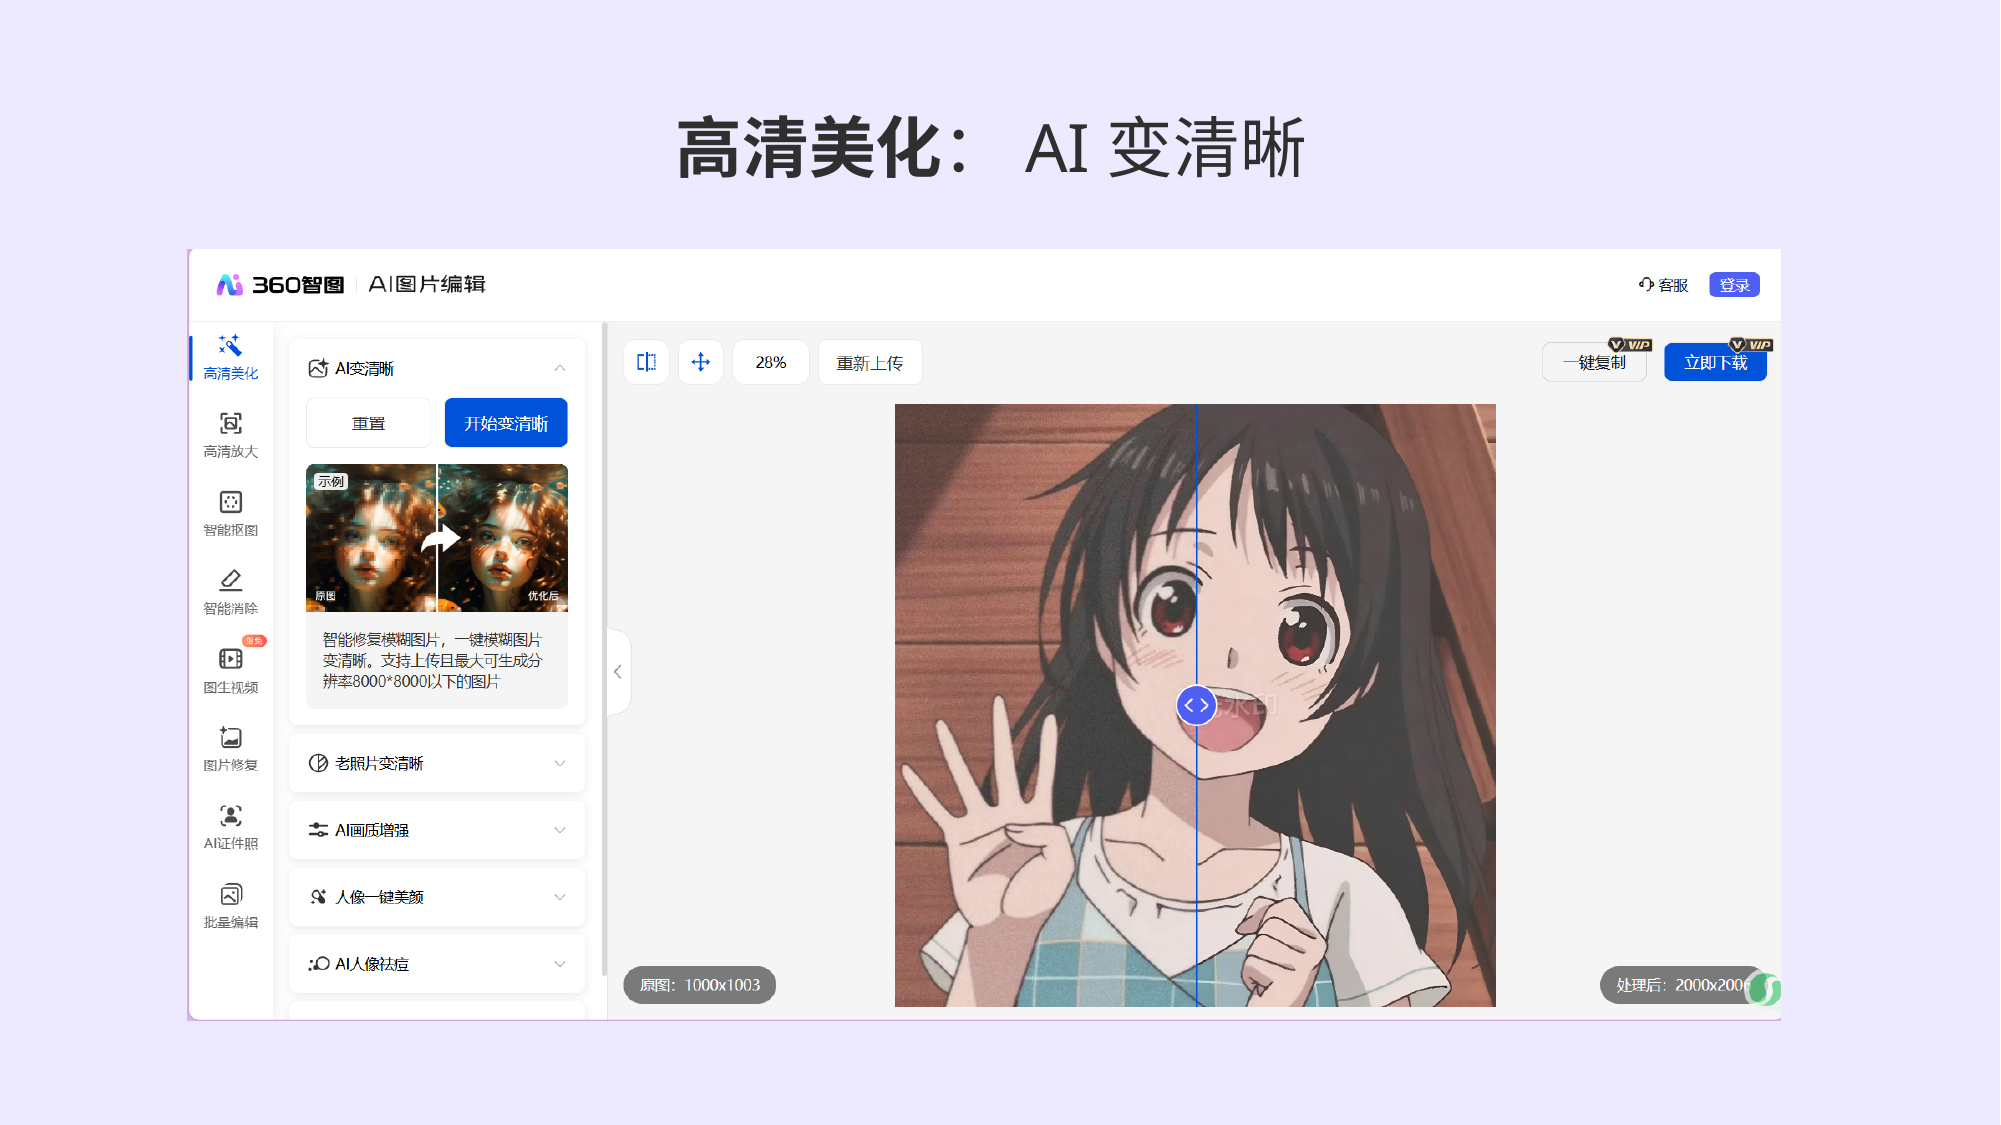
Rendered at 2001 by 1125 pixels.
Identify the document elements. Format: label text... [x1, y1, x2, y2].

picture [187, 249, 1782, 1022]
title 高清美化：AI变清晰 [525, 24, 1458, 194]
